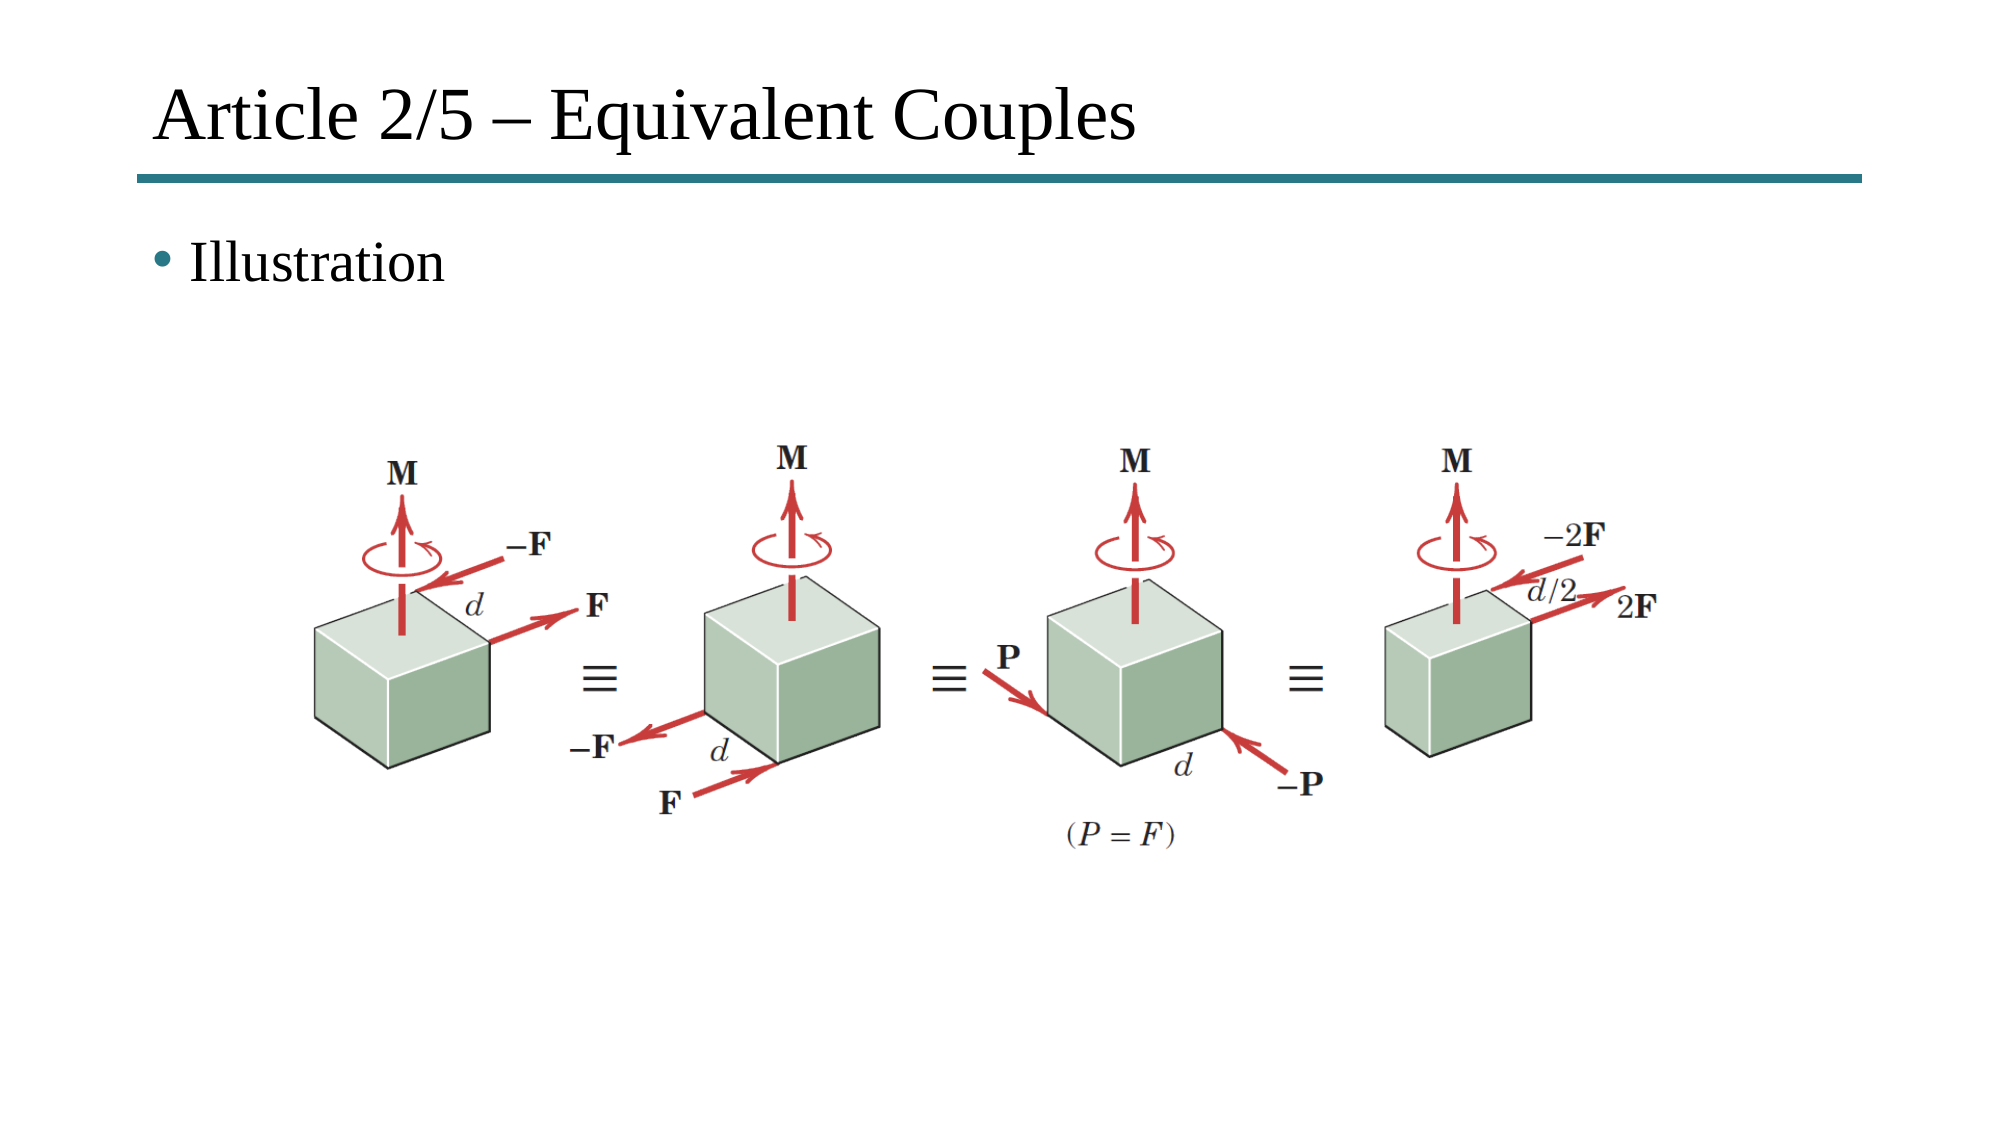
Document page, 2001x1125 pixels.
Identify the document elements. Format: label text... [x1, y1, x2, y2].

title Article 2/5 – Equivalent Couples [137, 59, 1863, 170]
picture [310, 438, 1661, 855]
list Illustration [137, 223, 1863, 1091]
